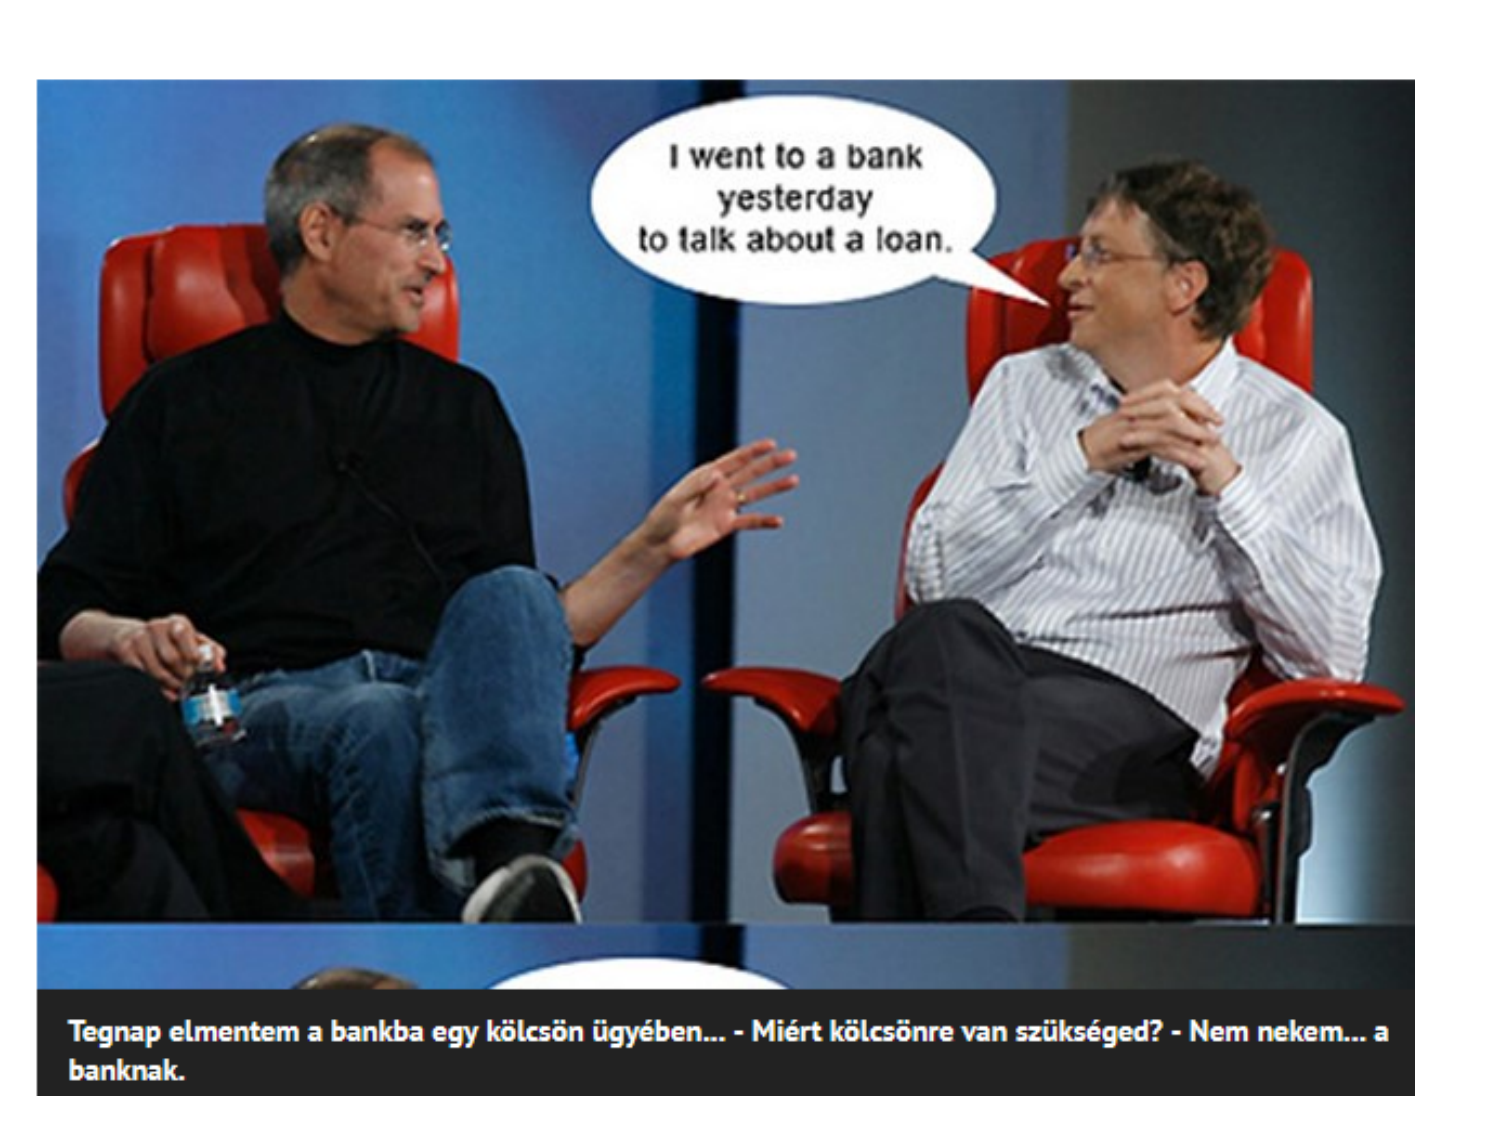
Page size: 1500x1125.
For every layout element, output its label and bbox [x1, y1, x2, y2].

picture [31, 78, 1415, 1096]
